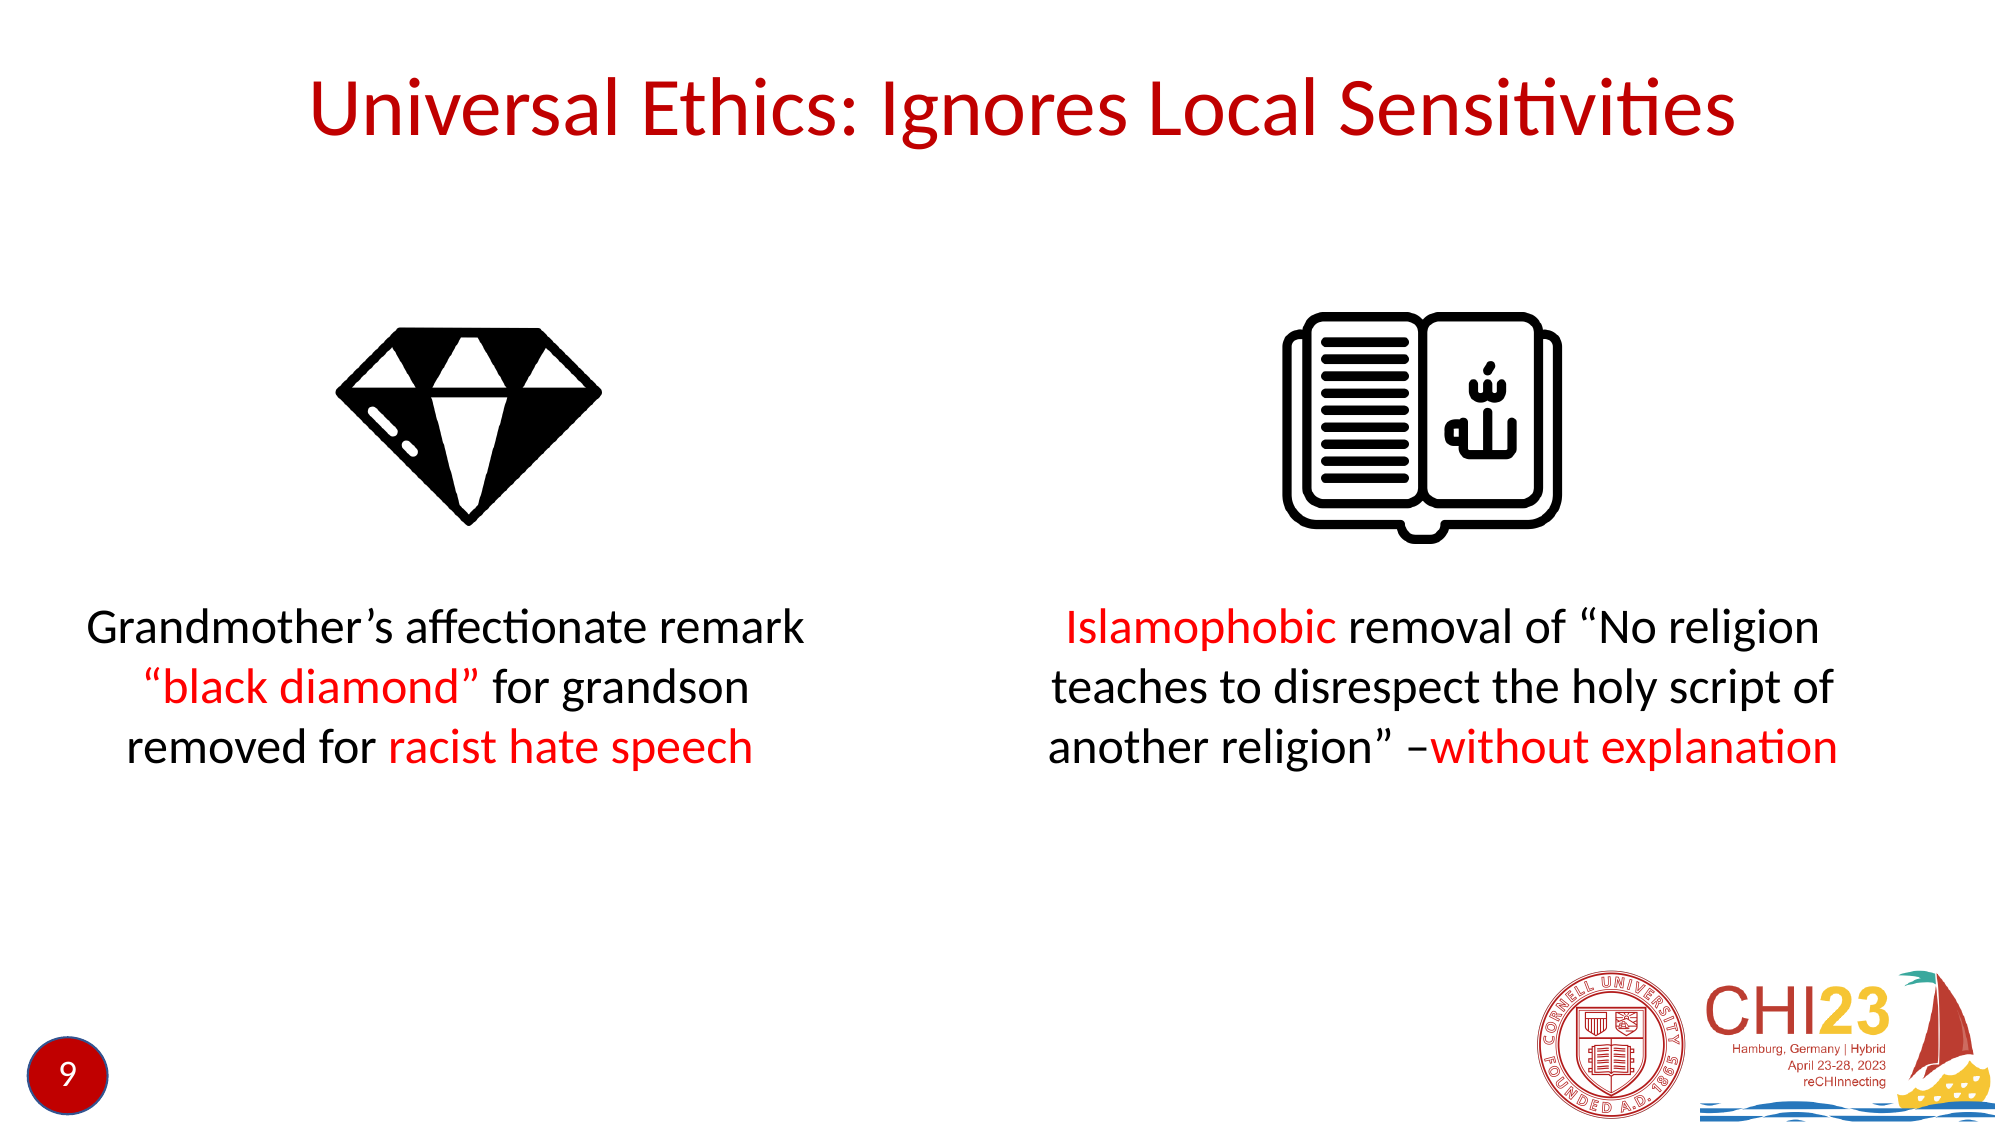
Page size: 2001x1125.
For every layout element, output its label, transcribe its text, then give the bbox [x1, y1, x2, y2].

slide_number 9 [18, 1037, 118, 1106]
text_box Universal Ethics: Ignores Local Sensitivities [156, 44, 1890, 160]
picture [1236, 279, 1608, 563]
picture [1700, 966, 1995, 1125]
text_box Grandmother’s affectionate remark “black diamond” for grandson removed for racist hate speech [67, 586, 824, 782]
picture [1532, 966, 1691, 1125]
text_box Islamophobic removal of “No religion teaches to disrespect the holy script of another religion” –without explanation [999, 586, 1886, 782]
picture [278, 274, 659, 539]
